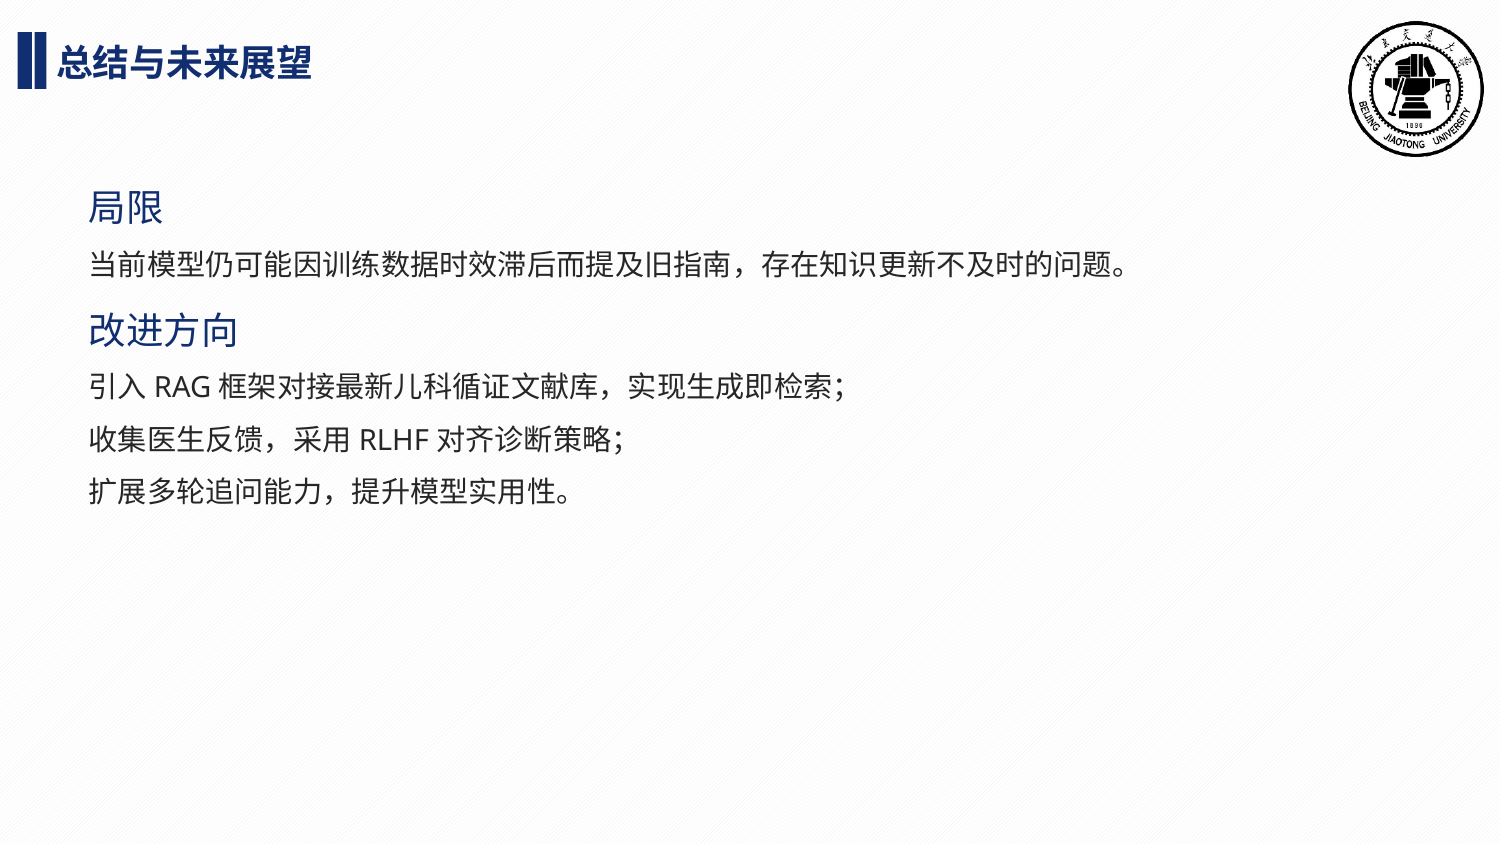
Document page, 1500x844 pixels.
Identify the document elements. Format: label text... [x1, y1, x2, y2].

text_box [16, 30, 32, 91]
text_box 引入RAG框架对接最新儿科循证文献库，实现生成即检索； 收集医生反馈，采用RLHF对齐诊断策略； 扩展多轮追问能力，提升模型实用性。 [88, 351, 1272, 462]
text_box [32, 30, 48, 91]
picture [1328, 21, 1498, 157]
text_box 改进方向 [88, 284, 1272, 351]
text_box 当前模型仍可能因训练数据时效滞后而提及旧指南，存在知识更新不及时的问题。 [88, 228, 1272, 284]
text_box 局限 [88, 161, 1272, 228]
text_box 总结与未来展望 [48, 32, 405, 91]
